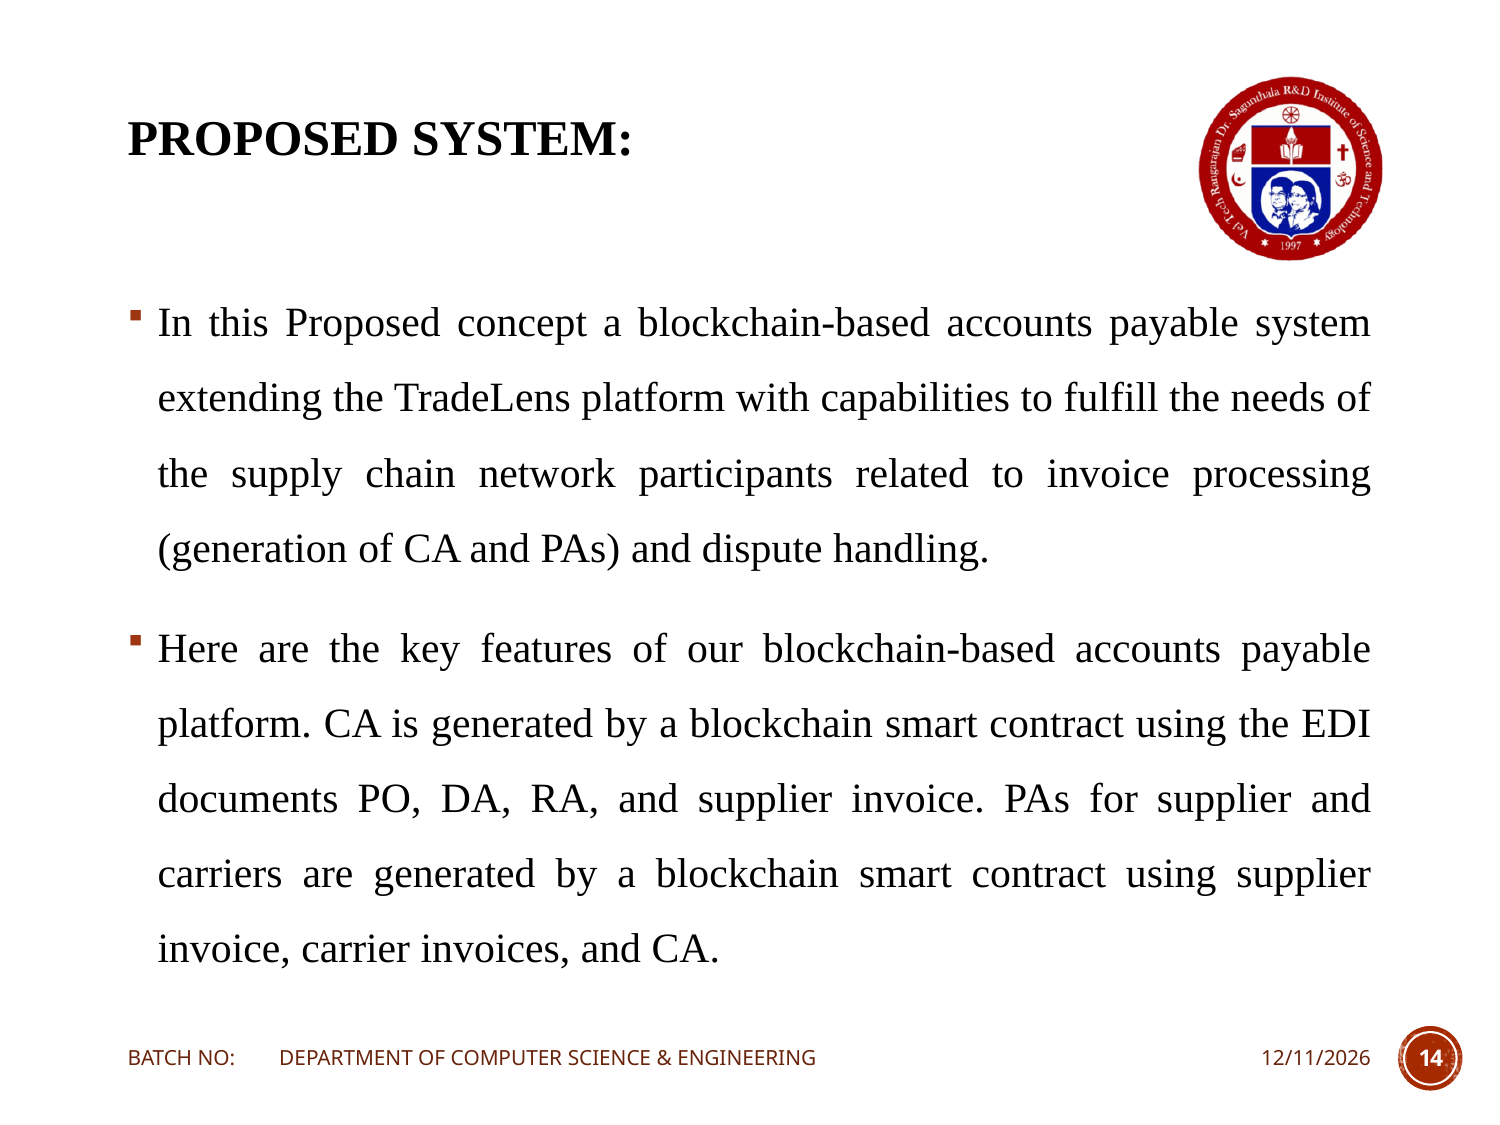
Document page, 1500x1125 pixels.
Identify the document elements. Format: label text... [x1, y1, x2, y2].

title PROPOSED SYSTEM: [112, 79, 1388, 200]
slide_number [982, 1028, 1386, 1089]
picture [1198, 200, 1383, 261]
footer BATCH NO: DEPARTMENT OF COMPUTER SCIENCE & ENGINEERING [112, 1028, 891, 1089]
list In this Proposed concept a blockchain-based accounts payable system extending the TradeLens platform with capabilities to fulfill the needs of the supply chain network participants related to invoice processing (generation of CA and PAs) and dispute handling. Here are the key features of our blockchain-based accounts payable platform. CA is generated by a blockchain smart contract using the EDI documents PO, DA, RA, and supplier invoice. PAs for supplier and carriers are generated by a blockchain smart contract using supplier invoice, carrier invoices, and CA. [112, 262, 1388, 1013]
slide_number 14 [1391, 1028, 1471, 1089]
